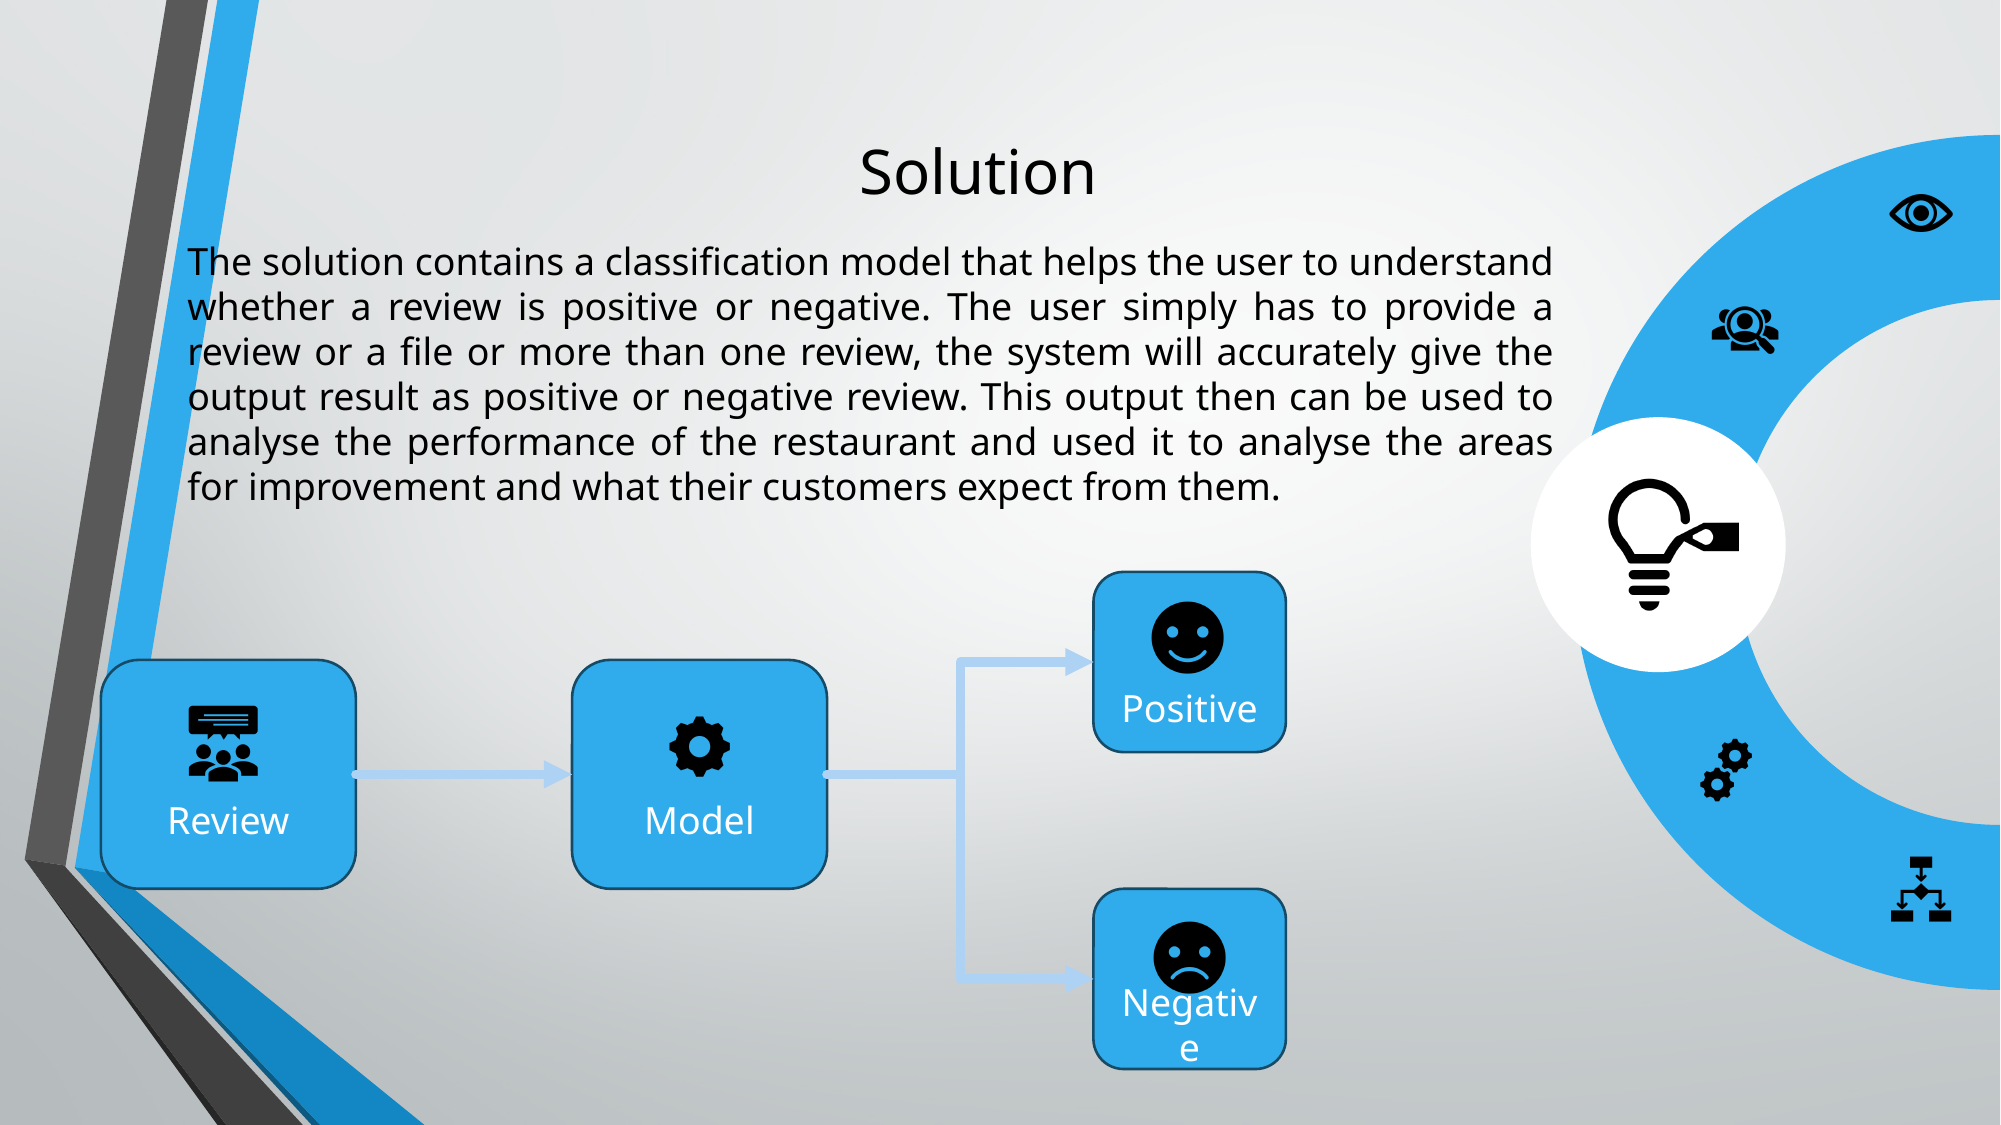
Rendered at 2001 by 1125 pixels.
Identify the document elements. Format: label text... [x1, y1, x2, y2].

text_box Positive [1092, 570, 1288, 754]
text_box The solution contains a classification model that helps the user to understand whether a review is positive or negative. The user simply has to provide a review or a file or more than one review, the system will accurately give the output result as positive or negative review. This output then can be used to analyse the performance of the restaurant and used it to analyse the areas for improvement and what their customers expect from them. [172, 230, 1570, 516]
picture [1687, 731, 1764, 808]
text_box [826, 774, 1094, 980]
picture [1594, 469, 1746, 620]
text_box [1579, 637, 2000, 992]
picture [1144, 912, 1235, 1004]
picture [657, 704, 742, 789]
picture [1707, 292, 1783, 369]
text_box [826, 661, 1094, 774]
text_box Negative [1092, 887, 1288, 1071]
picture [1142, 591, 1233, 683]
picture [1882, 851, 1959, 927]
text_box Model [570, 658, 826, 891]
title Solution [73, 125, 1884, 214]
text_box [1529, 415, 1788, 674]
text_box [100, 659, 357, 889]
text_box [1590, 133, 2000, 463]
picture [1882, 174, 1959, 251]
